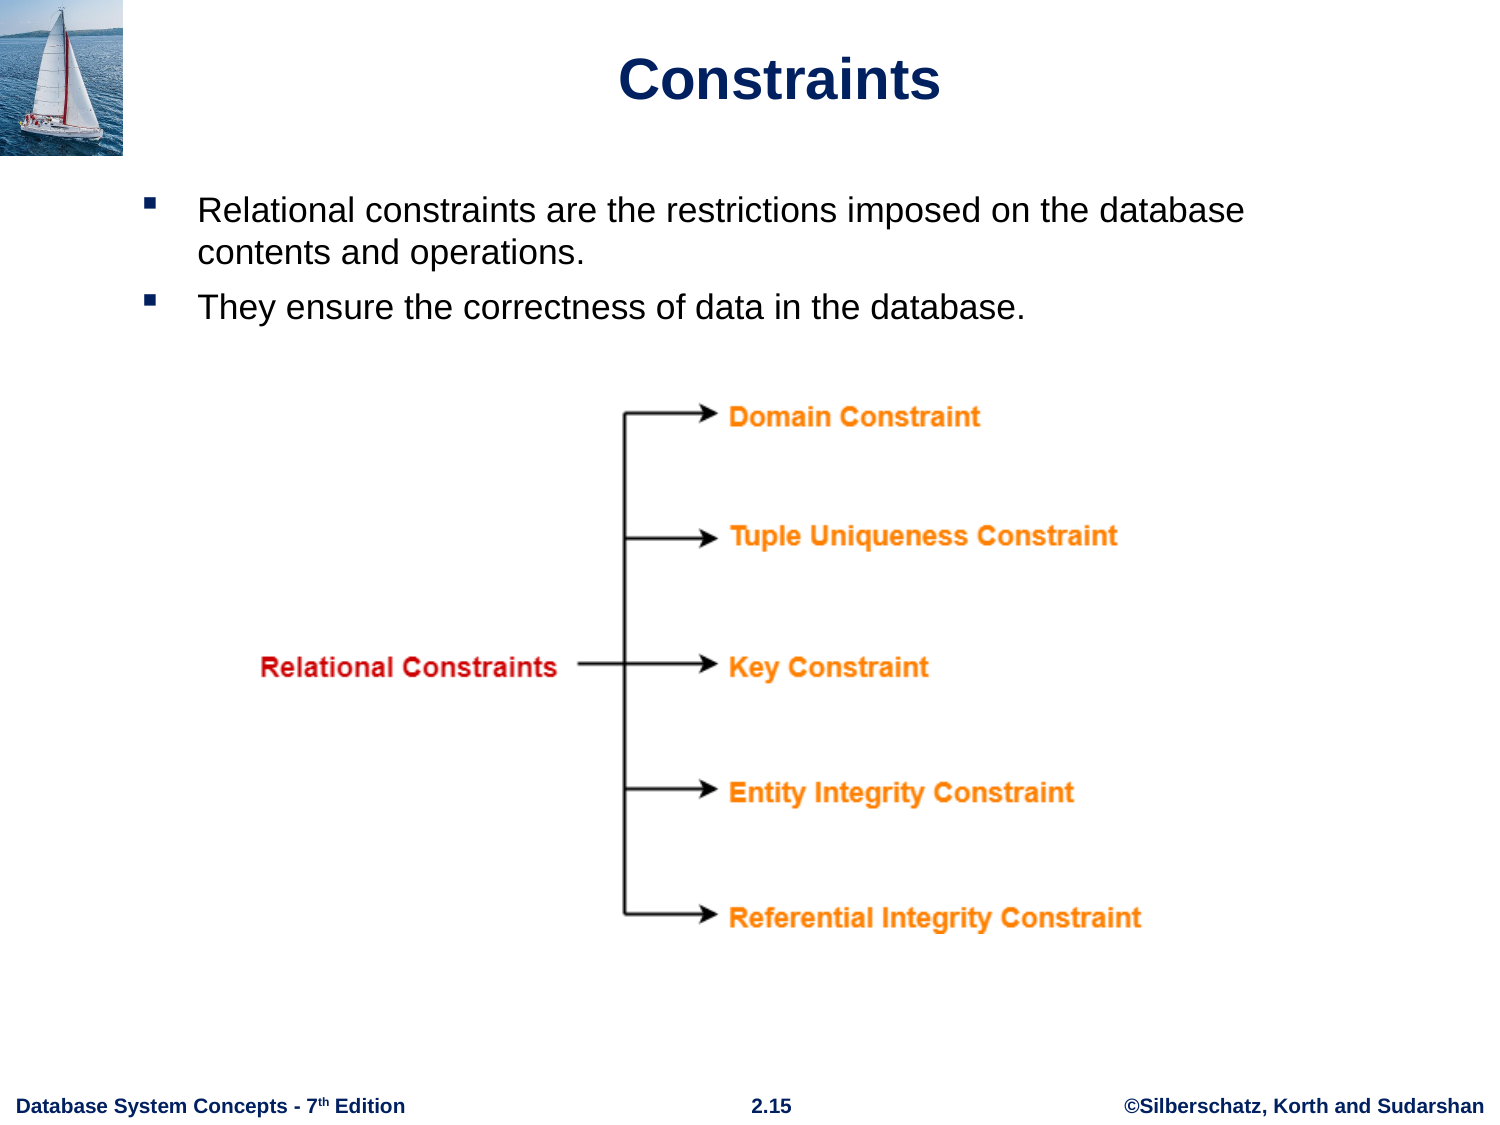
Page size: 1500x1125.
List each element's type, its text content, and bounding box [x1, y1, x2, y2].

picture [248, 397, 1158, 934]
picture [0, 0, 123, 156]
title Constraints [125, 18, 1452, 120]
list Relational constraints are the restrictions imposed on the database contents and operations. They ensure the correctness of data in the database. [126, 179, 1391, 984]
